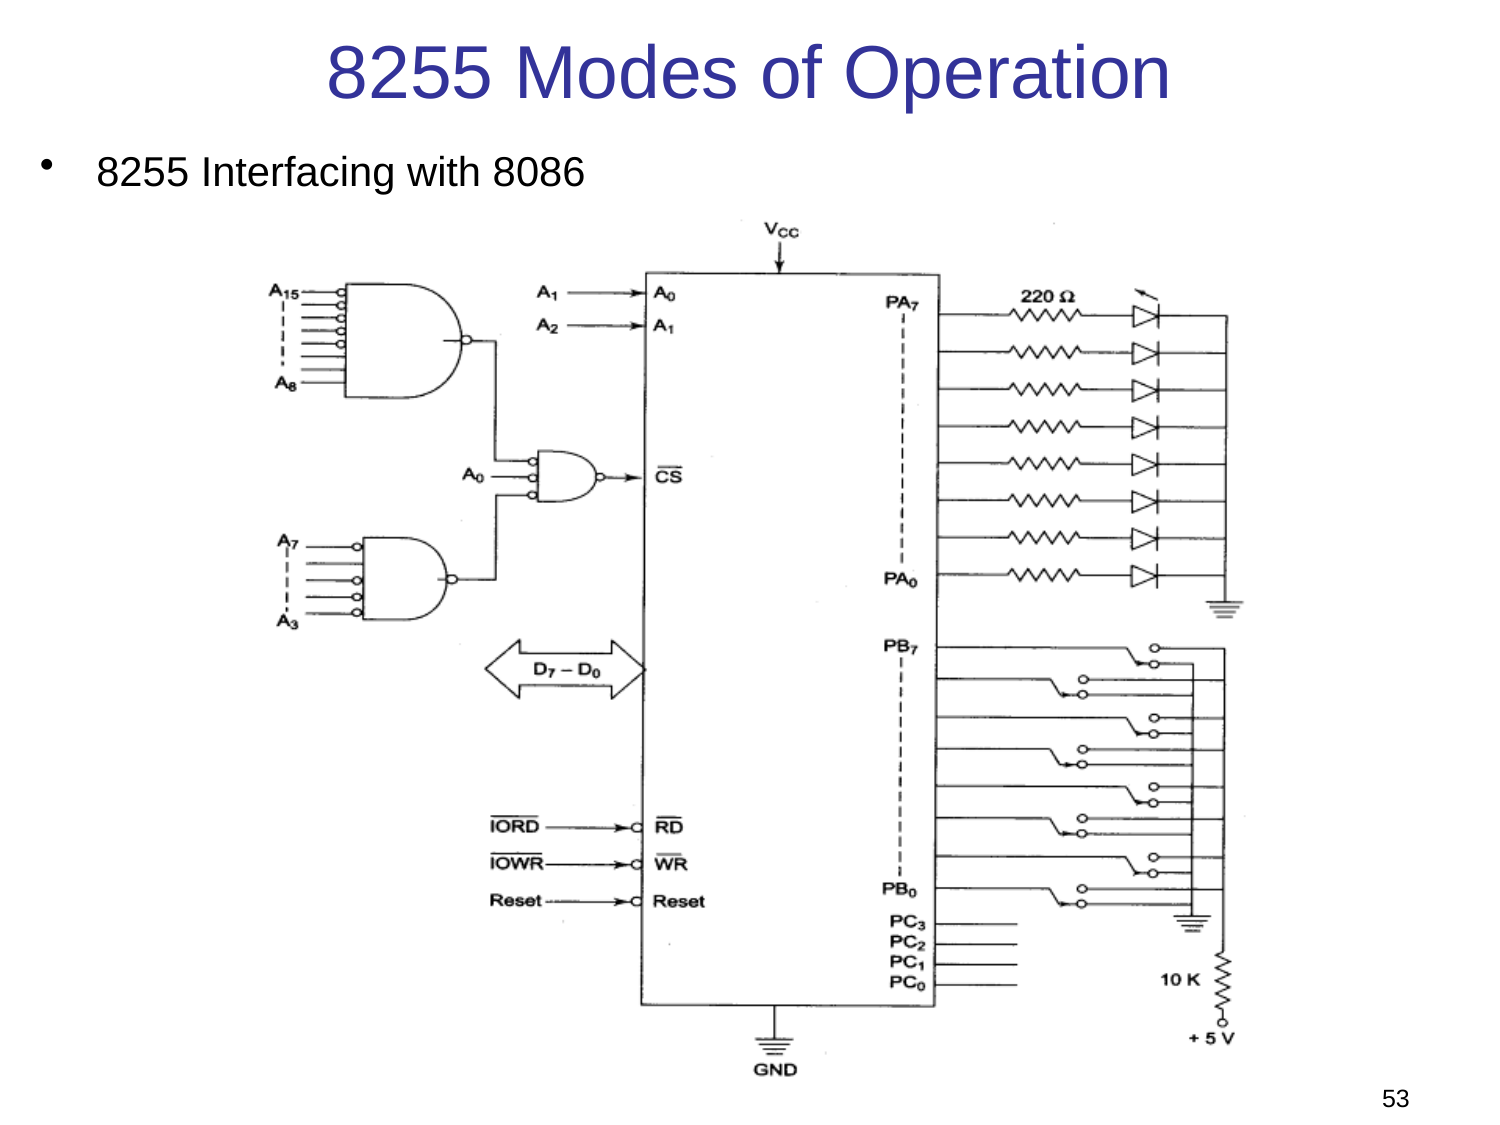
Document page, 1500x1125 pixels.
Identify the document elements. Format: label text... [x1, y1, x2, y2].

list 8255 Interfacing with 8086 [24, 137, 1251, 238]
title 8255 Modes of Operation [24, 12, 1476, 126]
slide_number 53 [1074, 1074, 1426, 1103]
picture [224, 212, 1263, 1084]
